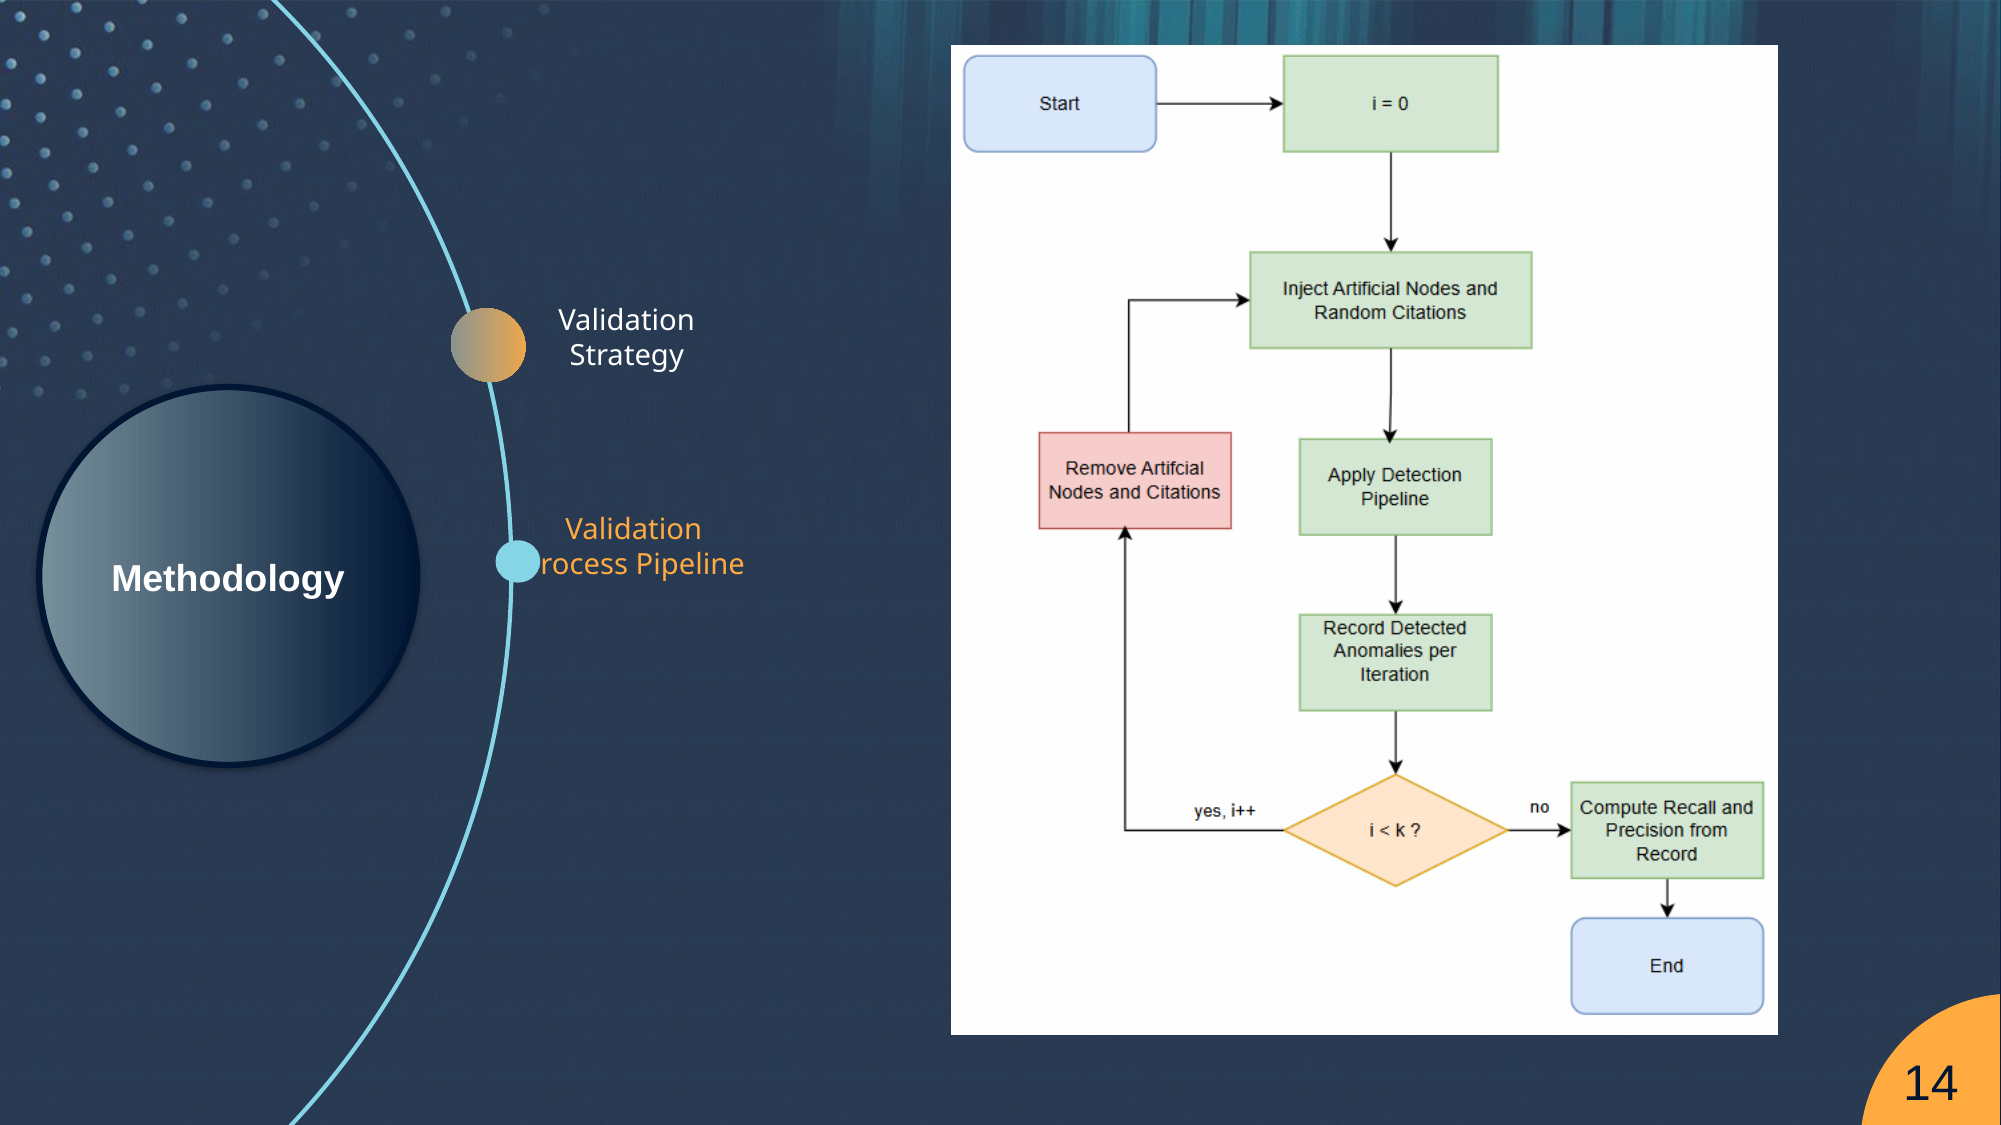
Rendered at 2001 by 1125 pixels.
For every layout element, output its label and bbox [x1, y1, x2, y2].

text_box [0, 0, 545, 1125]
picture [545, 0, 2001, 1125]
